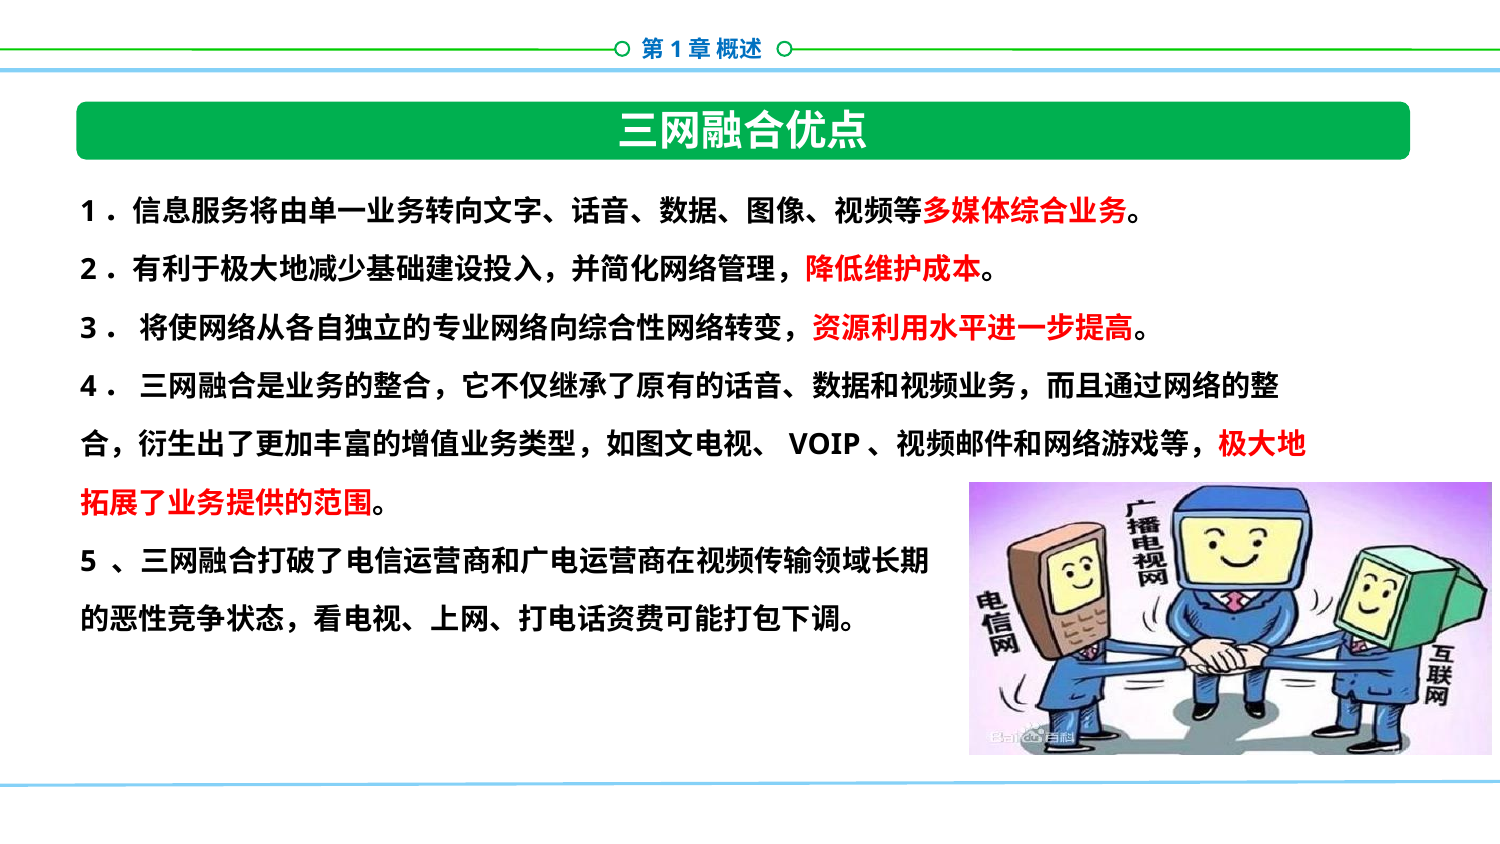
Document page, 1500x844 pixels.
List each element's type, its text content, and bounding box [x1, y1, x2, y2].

picture [968, 481, 1492, 756]
text_box 1．信息服务将由单一业务转向文字、话音、数据、图像、视频等多媒体综合业务。 2．有利于极大地减少基础建设投入，并简化网络管理，降低维护成本。 3． 将使网络从各自独立的专业网络向综合性网络转变，资源利用水平进一步提高。 4． 三网融合是业务的整合，它不仅继承了原有的话音、数据和视频业务，而且通过网络的整合，衍生出了更加丰富的增值业务类型，如图文电视、VOIP、视频邮件和网络游戏等，极大地拓展了业务提供的范围。 5 、三网融合打破了电信运营商和广电运营商在视频传输领域长期 的恶性竞争状态，看电视、上网、打电话资费可能打包下调。 [65, 161, 1329, 643]
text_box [76, 95, 1411, 162]
